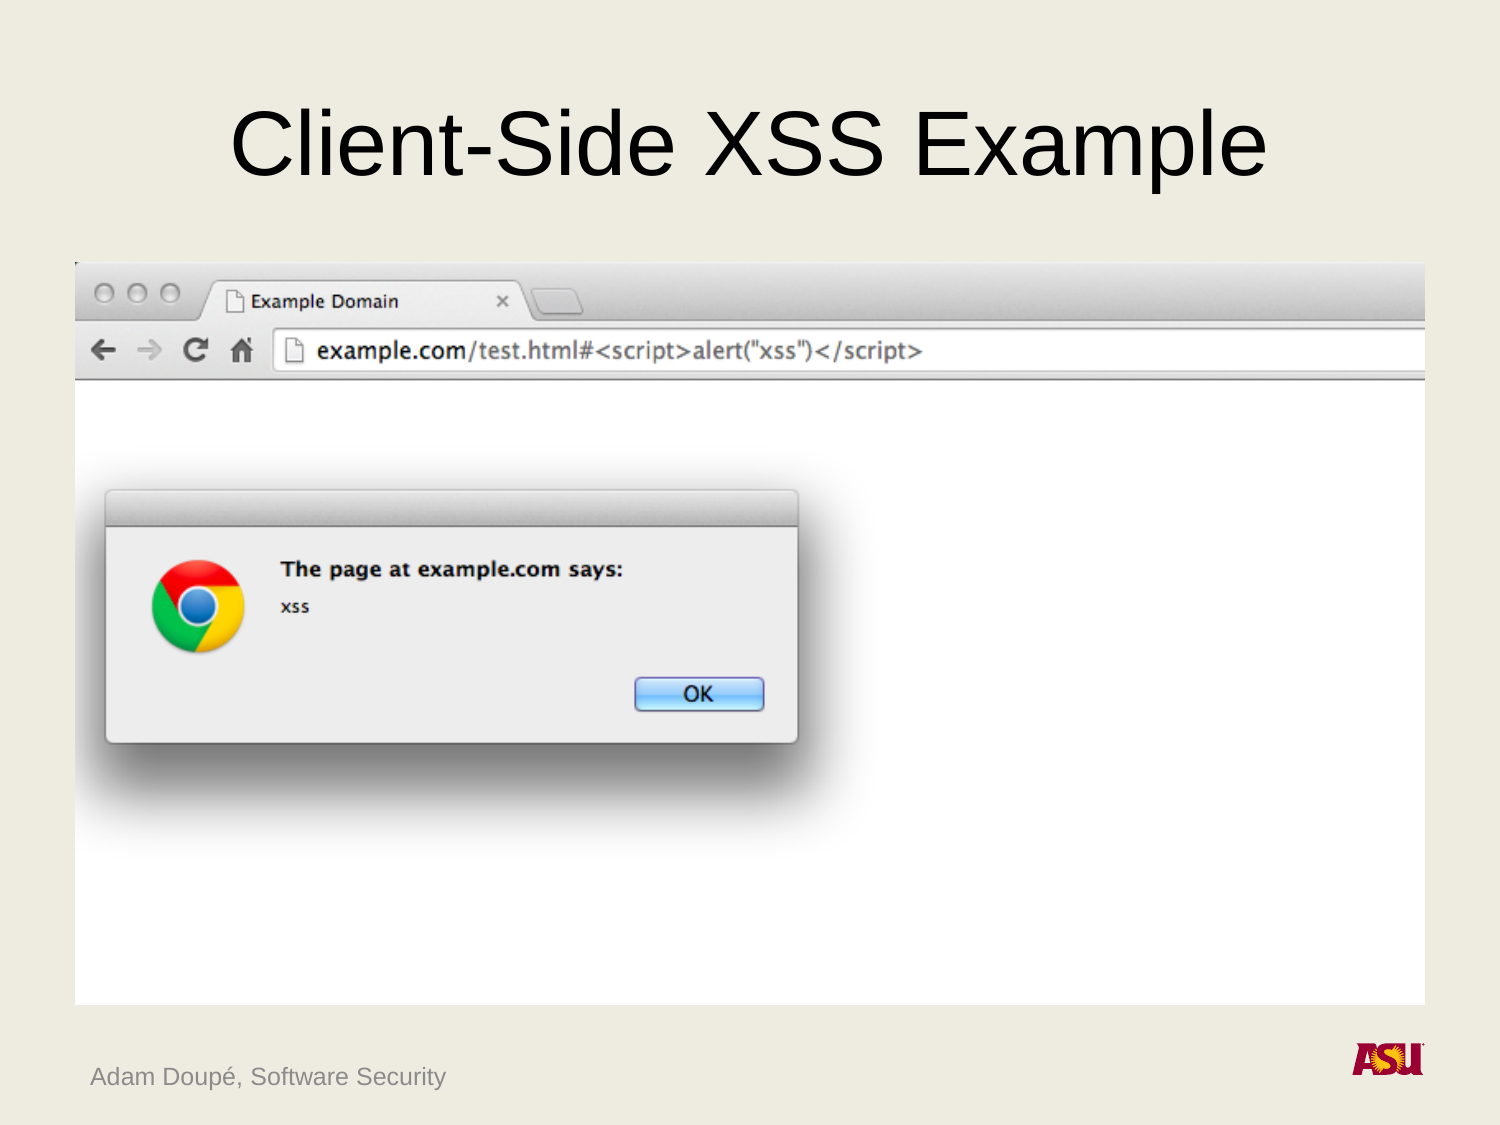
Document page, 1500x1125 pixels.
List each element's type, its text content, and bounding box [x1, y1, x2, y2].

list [74, 262, 1426, 1006]
title Client-Side XSS Example [75, 45, 1425, 233]
